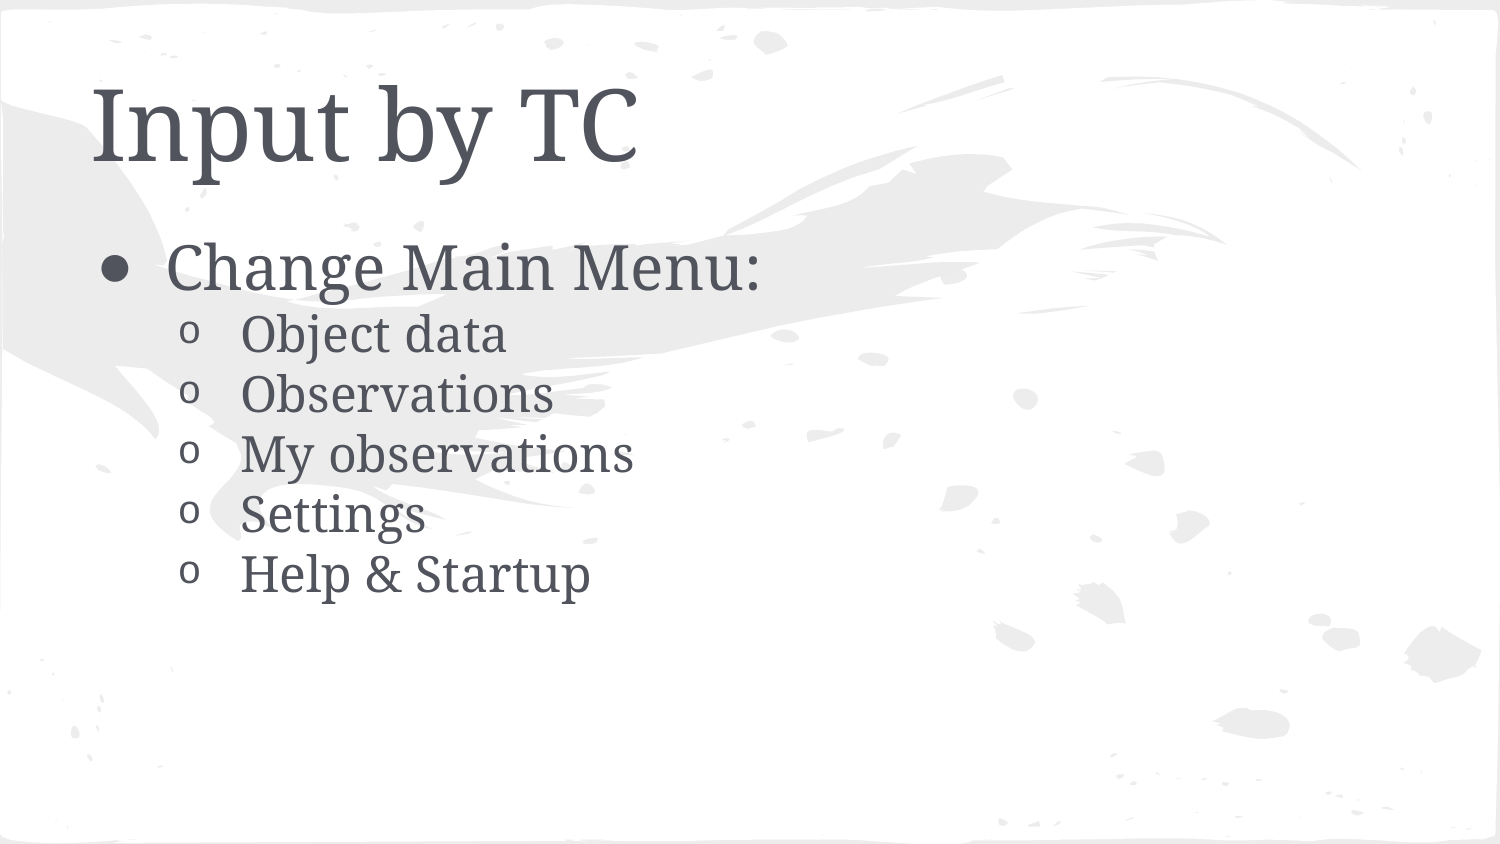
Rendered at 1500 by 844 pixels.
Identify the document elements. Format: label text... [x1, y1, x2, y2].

title Input by TC [75, 25, 1425, 197]
list Change Main Menu: Object data Observations My observations Settings Help & Startup [75, 212, 1425, 808]
